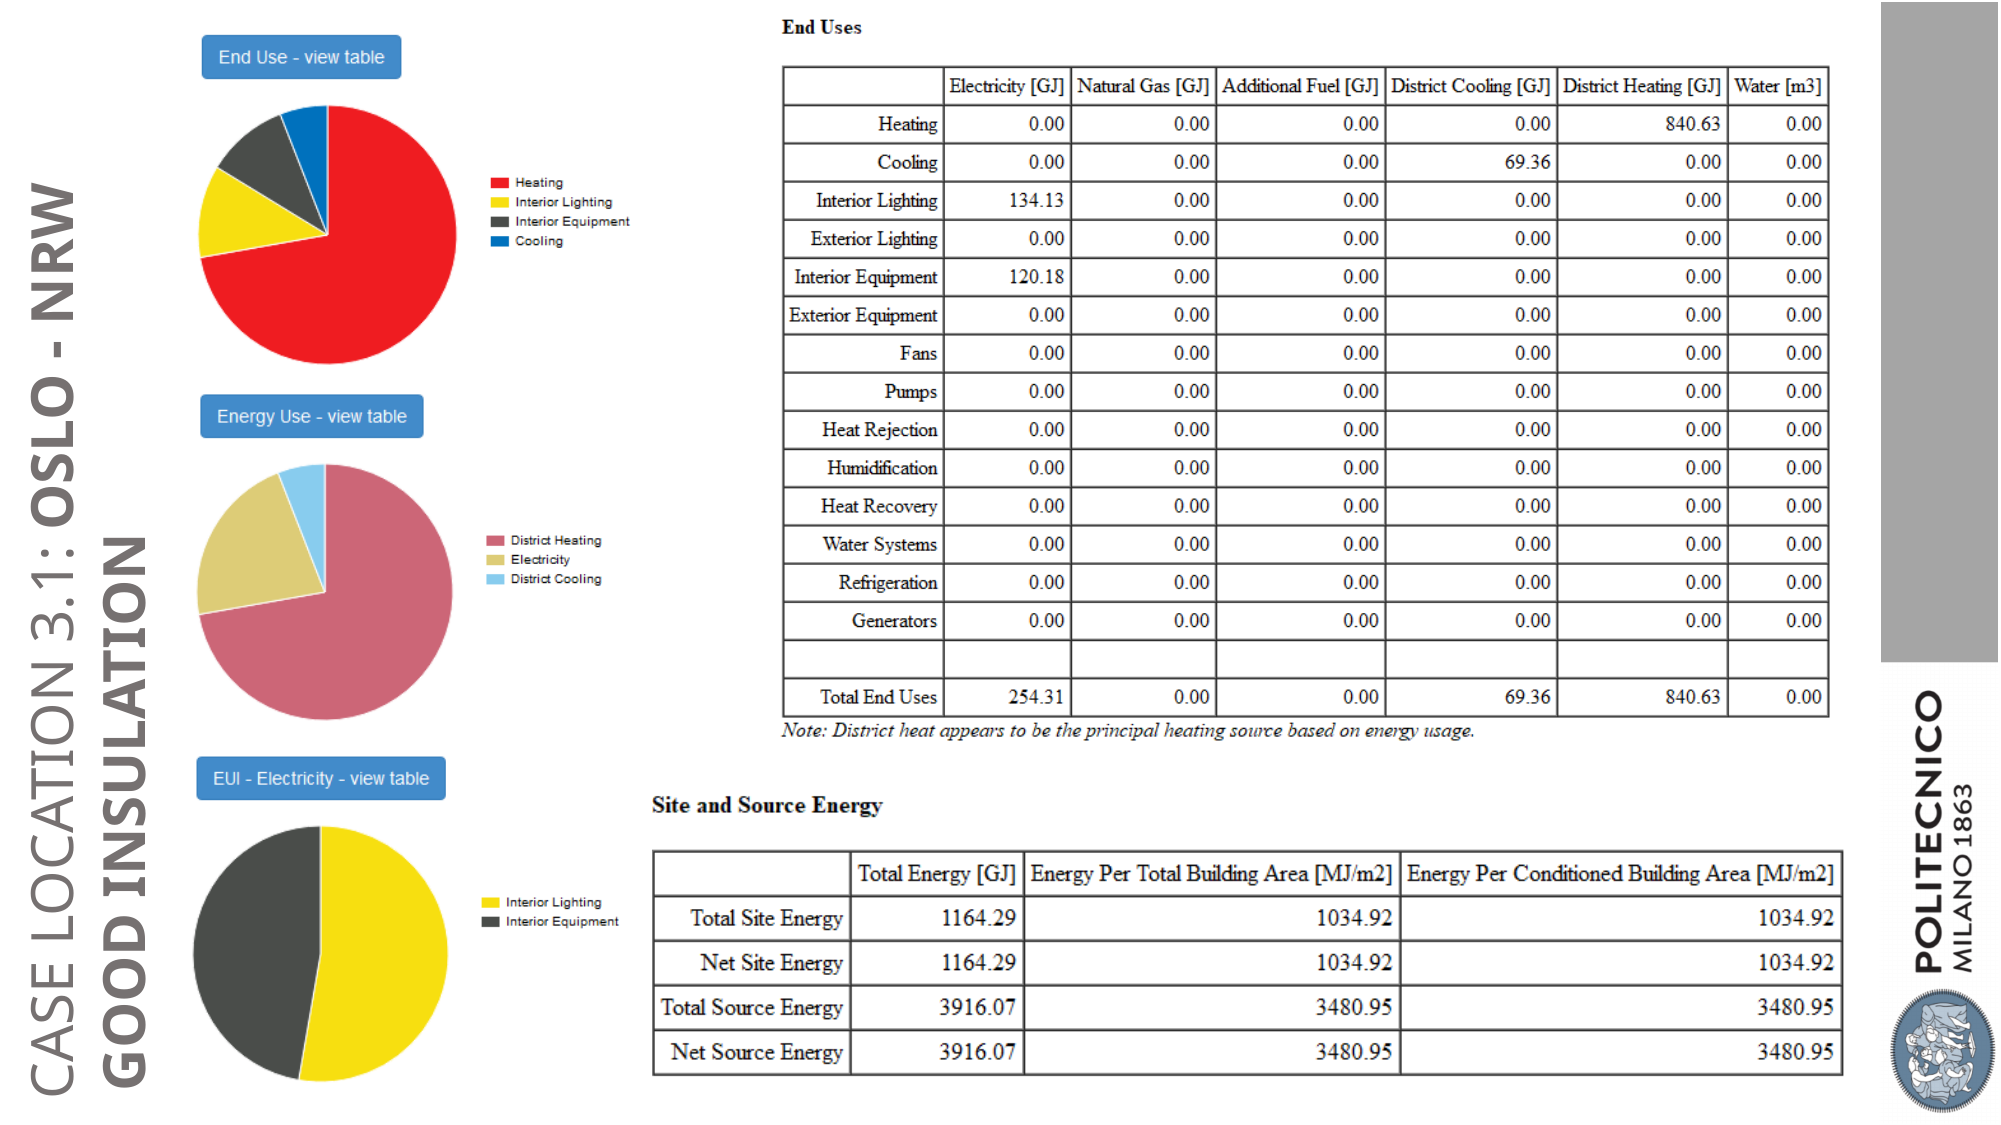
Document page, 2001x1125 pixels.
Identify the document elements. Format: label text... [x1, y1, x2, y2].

picture [189, 749, 625, 1095]
text_box GOOD INSULATION [81, 19, 171, 1107]
text_box CASE LOCATION 3.1: OSLO - NRW [9, 27, 99, 1115]
picture [777, 16, 1836, 747]
picture [189, 383, 611, 736]
text_box [1878, 0, 2000, 833]
picture [651, 663, 2000, 1124]
picture [189, 26, 640, 370]
